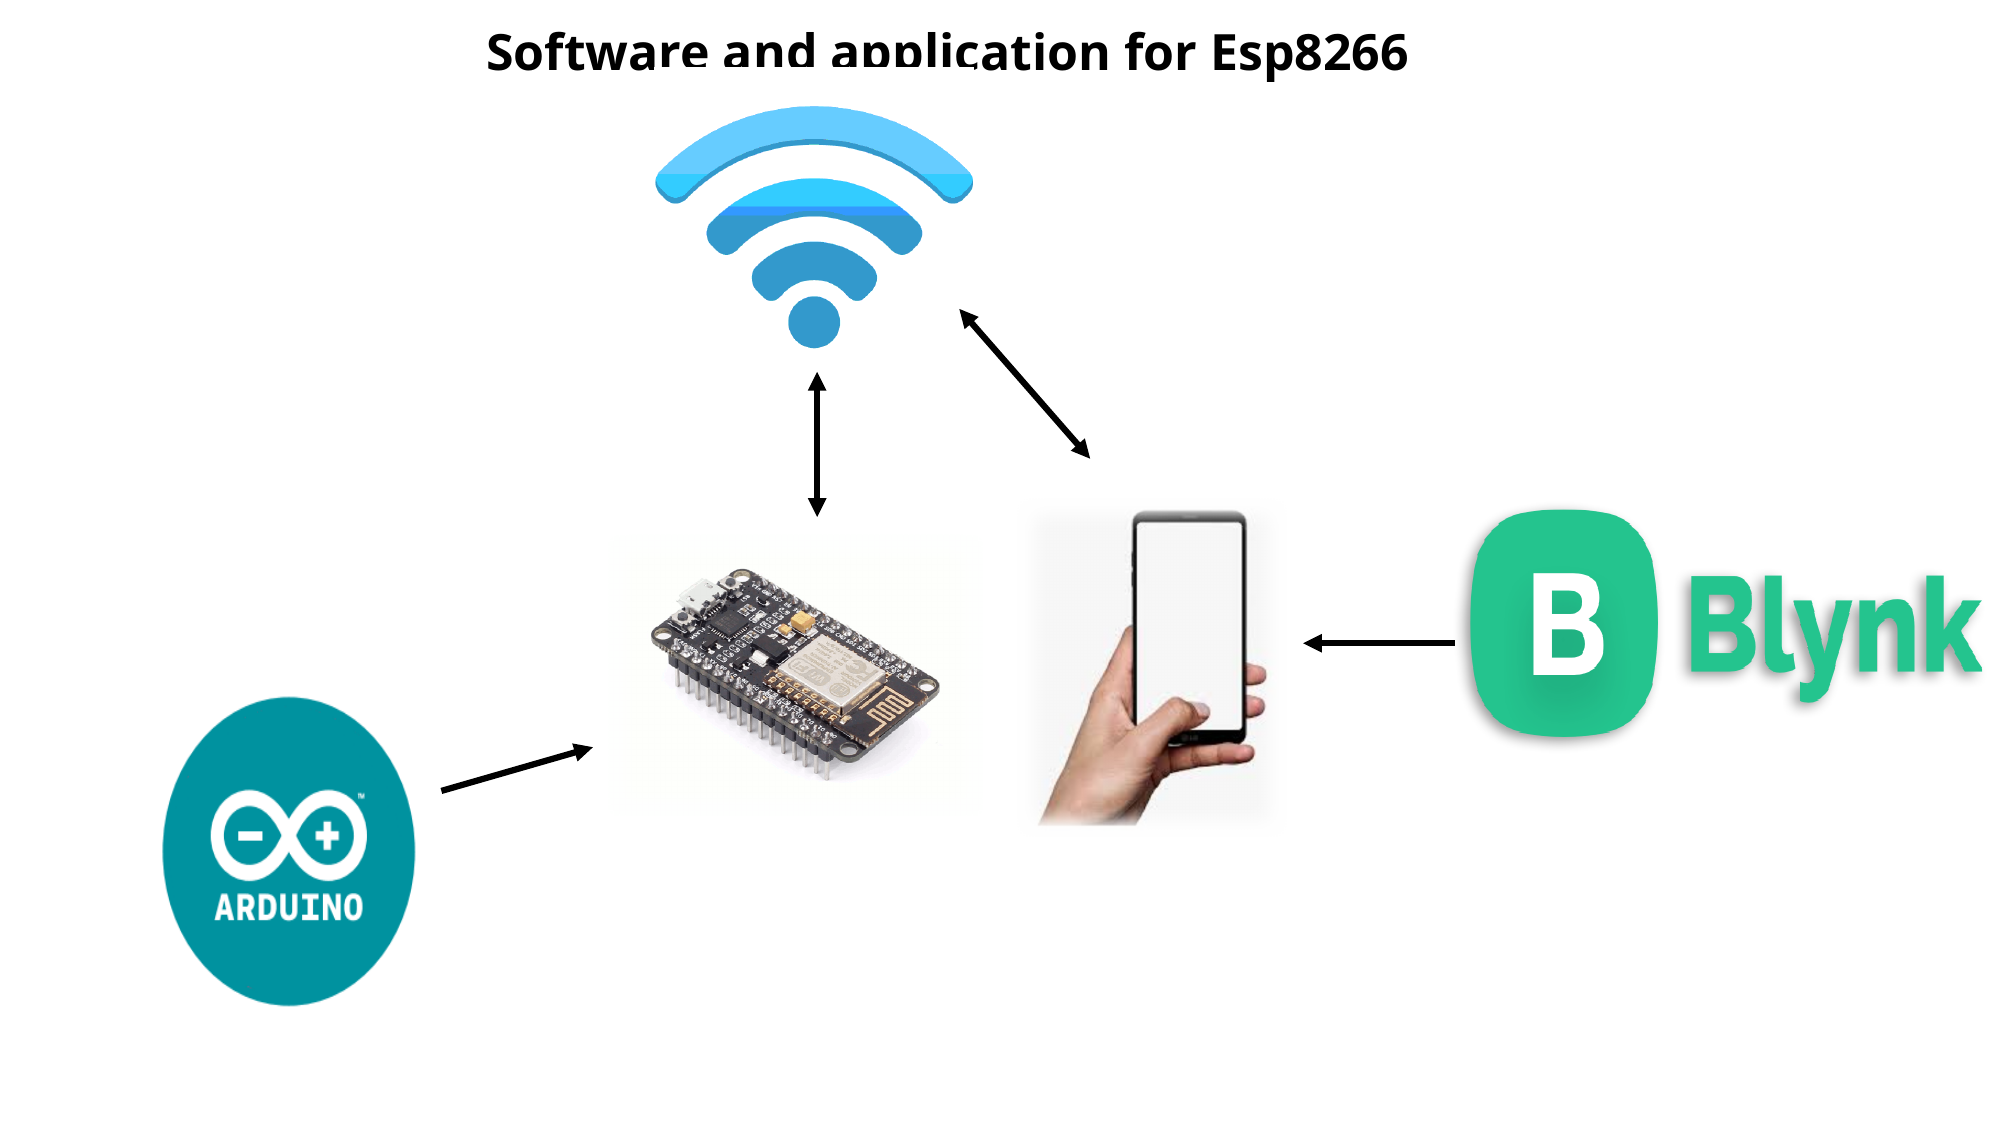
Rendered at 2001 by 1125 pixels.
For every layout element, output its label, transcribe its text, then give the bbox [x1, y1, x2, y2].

picture [1016, 497, 1288, 838]
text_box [441, 747, 593, 791]
picture [654, 67, 974, 387]
text_box Software and application for Esp8266 [471, 12, 1643, 88]
picture [0, 534, 984, 1067]
picture [1470, 509, 1983, 748]
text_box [959, 308, 1091, 459]
